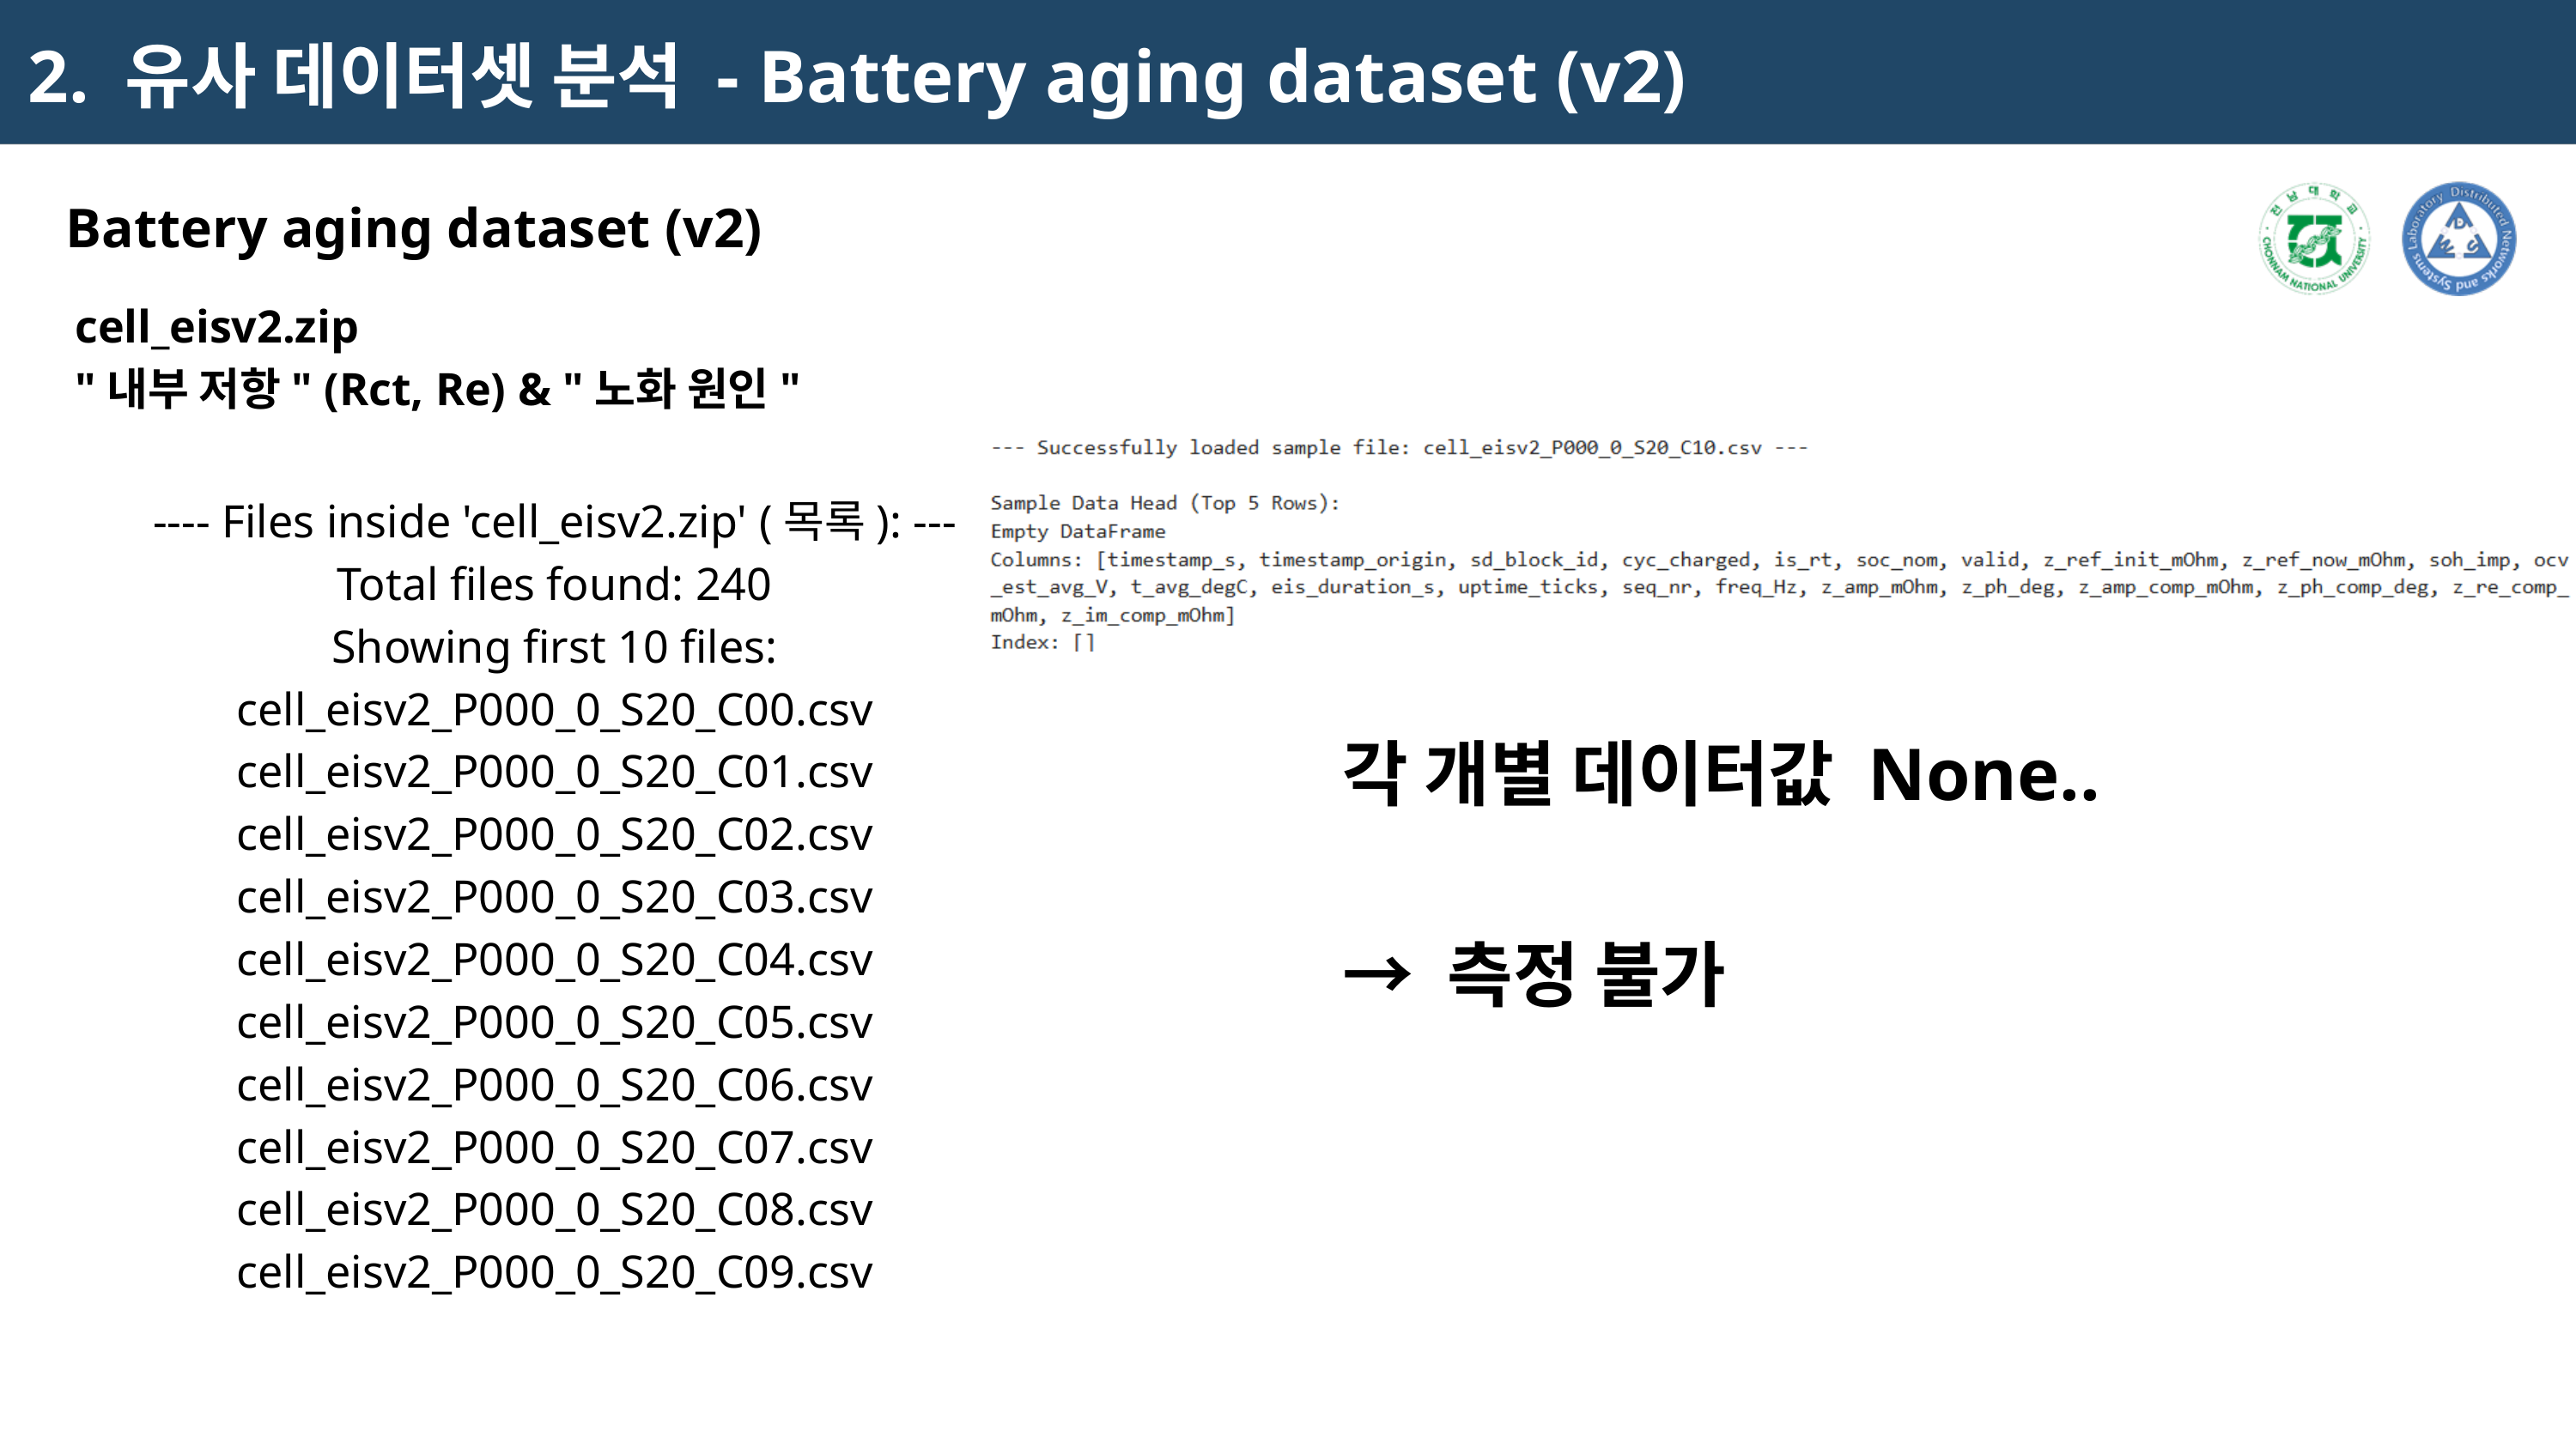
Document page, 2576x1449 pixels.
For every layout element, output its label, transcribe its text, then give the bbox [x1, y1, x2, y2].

text_box cell_eisv2.zip "내부 저항" (Rct, Re) & "노화 원인" [75, 289, 996, 415]
text_box 각 개별 데이터값 None.. → 측정 불가 [1342, 714, 2263, 1016]
text_box [0, 0, 2576, 296]
text_box Battery aging dataset (v2) [0, 183, 960, 259]
text_box ---- Files inside 'cell_eisv2.zip' (목록): --- Total files found: 240 Showing first 10 files: cell_eisv2_P000_0_S20_C00.csv cell_eisv2_P000_0_S20_C01.csv cell_eisv2_P000_0_S20_C02.csv cell_eisv2_P000_0_S20_C03.csv cell_eisv2_P000_0_S20_C04.csv cell_eisv2_P000_0_S20_C05.csv cell_eisv2_P000_0_S20_C06.csv cell_eisv2_P000_0_S20_C07.csv cell_eisv2_P000_0_S20_C08.csv cell_eisv2_P000_0_S20_C09.csv [145, 483, 964, 1298]
text_box 2. 유사 데이터셋 분석 - Battery aging dataset (v2) [27, 16, 2176, 118]
text_box [984, 430, 2576, 652]
